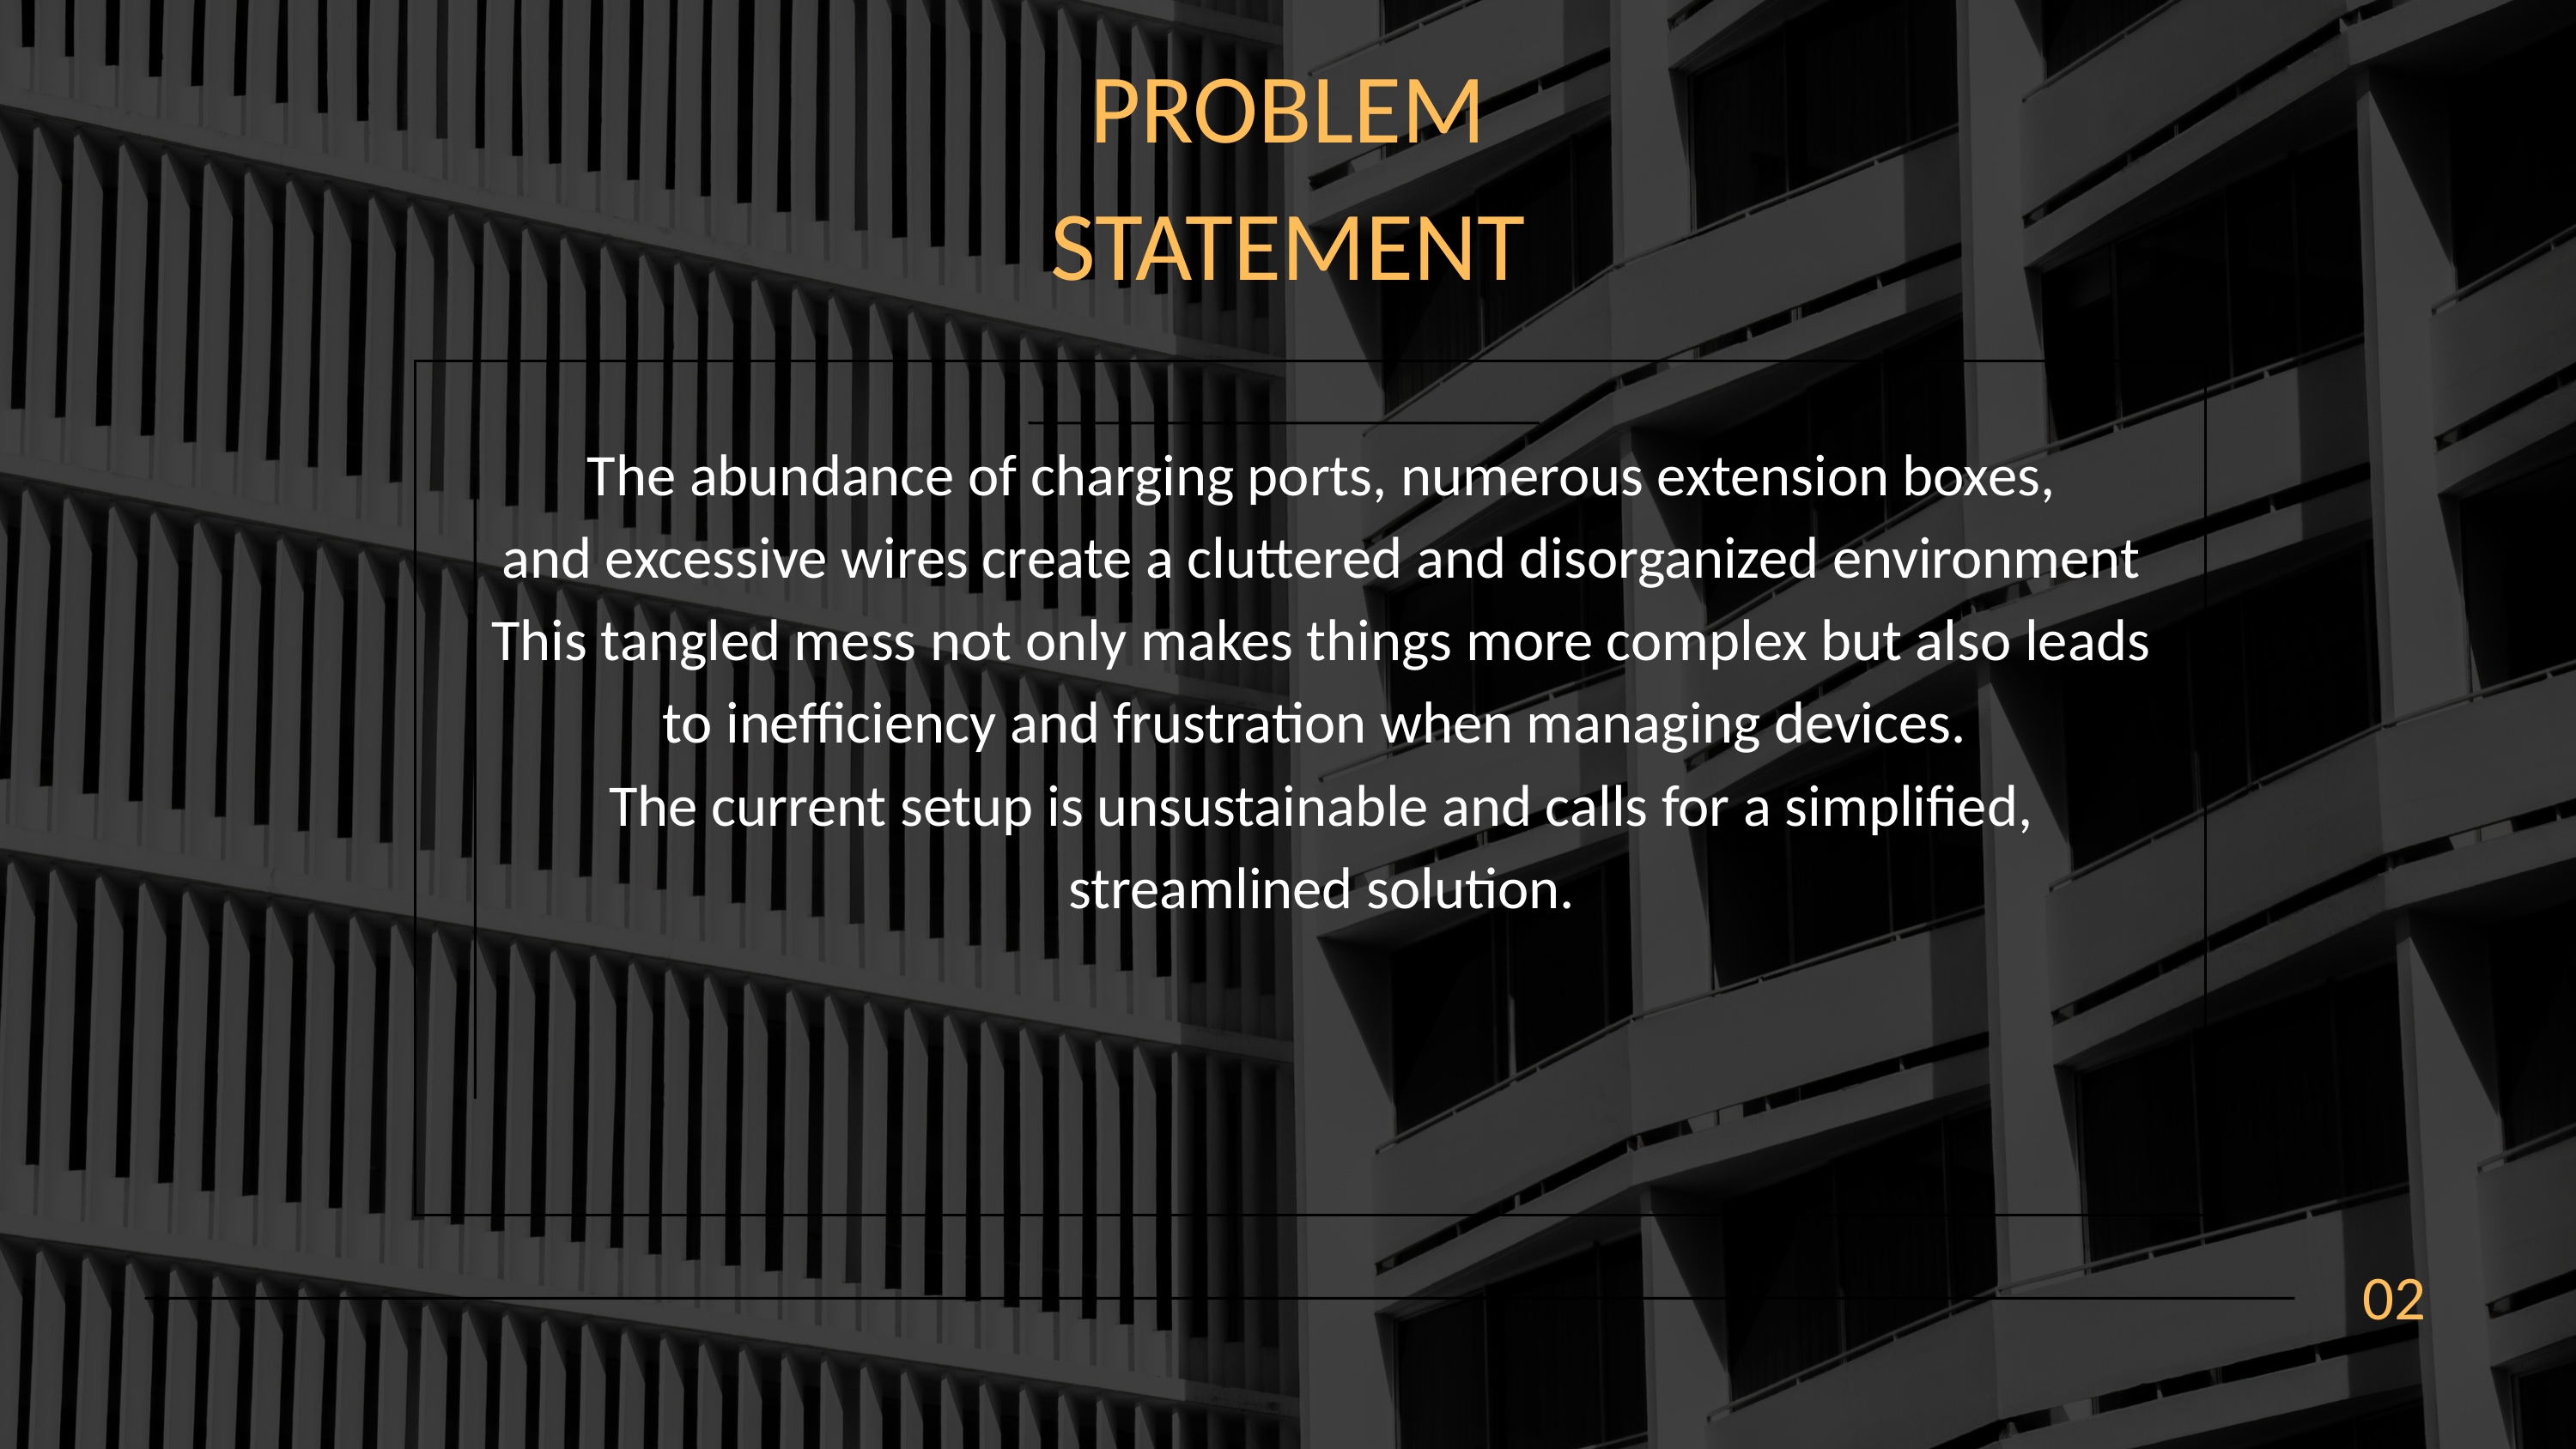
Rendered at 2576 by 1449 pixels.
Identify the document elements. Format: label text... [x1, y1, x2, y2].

text_box PROBLEM STATEMENT [811, 24, 1765, 300]
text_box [415, 361, 2206, 1216]
text_box [0, 0, 2576, 1449]
text_box 02 [2362, 1245, 2500, 1333]
